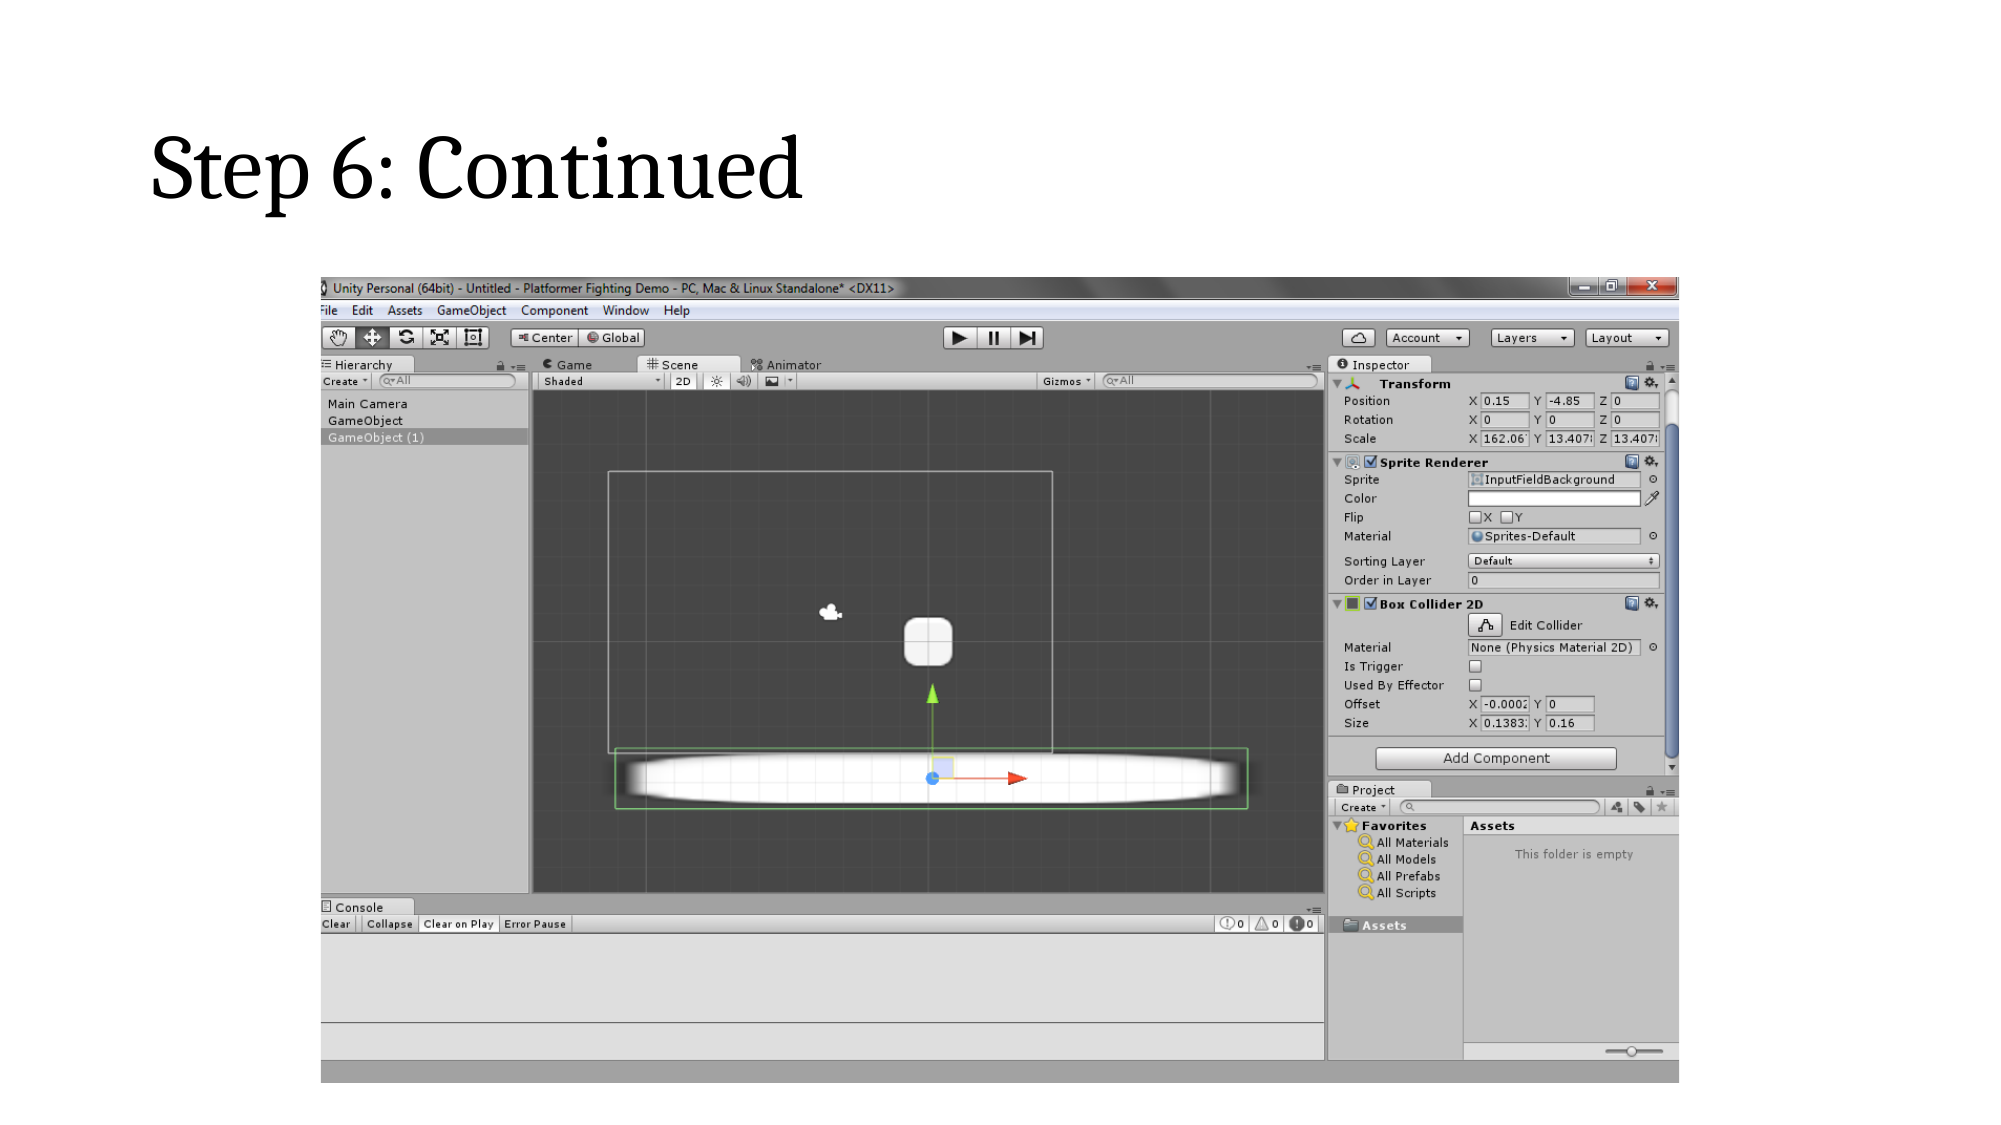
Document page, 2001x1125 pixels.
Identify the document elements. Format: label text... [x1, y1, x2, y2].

title Step 6: Continued [137, 59, 1863, 278]
picture [320, 277, 1680, 1083]
